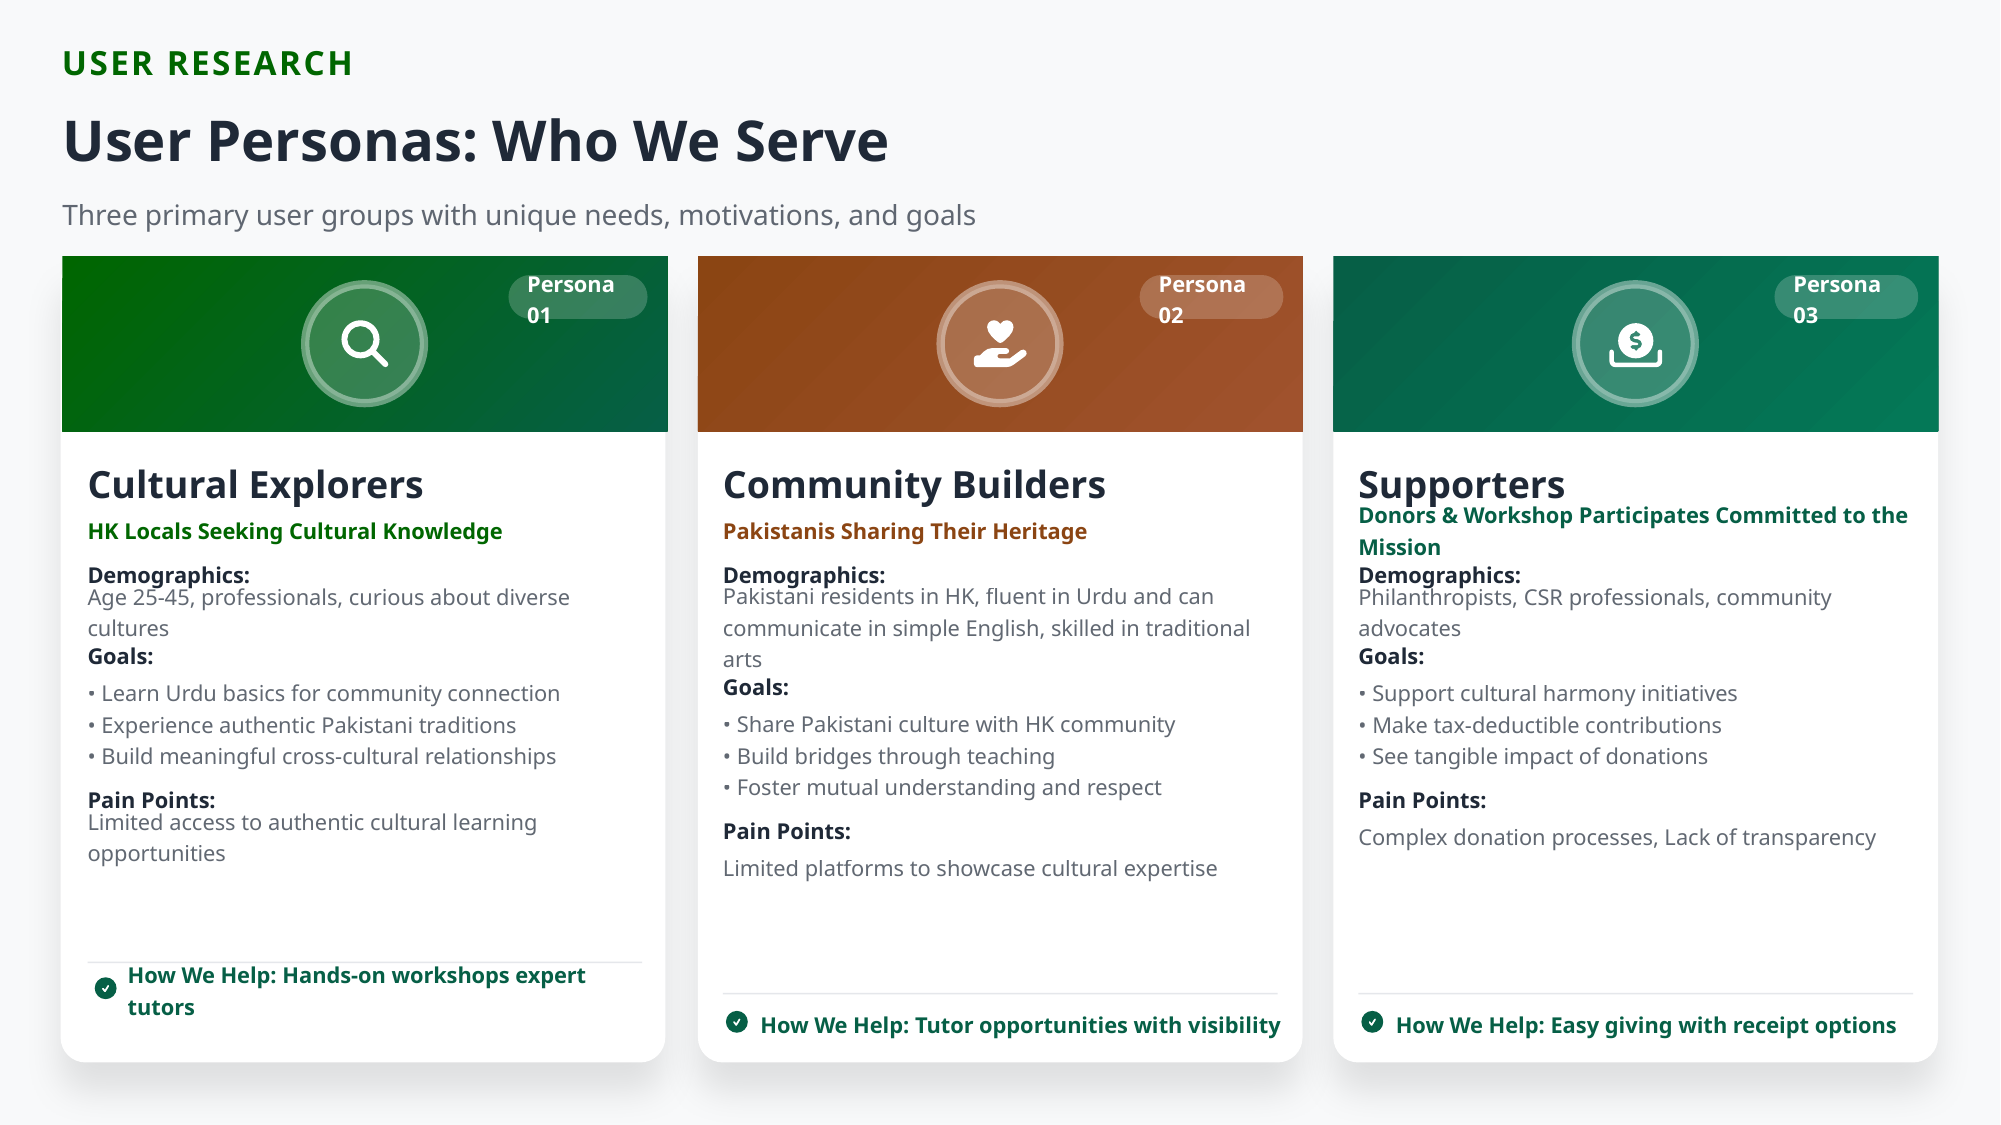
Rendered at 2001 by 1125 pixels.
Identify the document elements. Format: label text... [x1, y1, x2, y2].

text_box [1609, 349, 1663, 368]
text_box [697, 432, 1303, 1063]
text_box [1333, 432, 1939, 1063]
text_box Age 25-45, professionals, curious about diverse cultures [87, 593, 654, 625]
text_box Complex donation processes, Lack of transparency [1358, 818, 1924, 850]
text_box How We Help: Hands-on workshops expert tutors [127, 956, 656, 1020]
text_box • Share Pakistani culture with HK community • Build bridges through teaching • Foster mutual understanding and respect [722, 706, 1289, 800]
text_box [94, 977, 117, 1000]
text_box Pain Points: [1358, 781, 1924, 813]
text_box Goals: [87, 637, 654, 669]
text_box [60, 273, 666, 1063]
text_box Persona 02 [1139, 275, 1295, 319]
text_box [1361, 1010, 1384, 1033]
text_box Demographics: [722, 556, 1289, 588]
text_box User Personas: Who We Serve [62, 112, 1966, 175]
text_box [987, 320, 1014, 343]
text_box Donors & Workshop Participates Committed to the Mission [1358, 512, 1924, 544]
text_box USER RESEARCH [61, 37, 1950, 75]
text_box Philanthropists, CSR professionals, community advocates [1358, 593, 1924, 625]
text_box [341, 320, 389, 368]
text_box [1333, 256, 1939, 432]
text_box [1576, 284, 1695, 404]
text_box Demographics: [87, 556, 654, 588]
text_box • Support cultural harmony initiatives • Make tax-deductible contributions • See tangible impact of donations [1358, 674, 1924, 769]
text_box How We Help: Tutor opportunities with visibility [760, 1006, 1289, 1038]
text_box [1618, 323, 1654, 359]
text_box Persona 01 [508, 275, 659, 319]
text_box How We Help: Easy giving with receipt options [1395, 1006, 1924, 1038]
text_box Supporters [1358, 456, 1932, 507]
text_box Three primary user groups with unique needs, motivations, and goals [62, 187, 1952, 232]
text_box Pain Points: [87, 781, 654, 813]
text_box [725, 1010, 748, 1033]
text_box Cultural Explorers [87, 456, 661, 507]
text_box Limited access to authentic cultural learning opportunities [87, 818, 654, 850]
text_box [305, 284, 424, 404]
text_box Pain Points: [722, 812, 1289, 844]
text_box Limited platforms to showcase cultural expertise [722, 849, 1289, 882]
text_box HK Locals Seeking Cultural Knowledge [87, 512, 654, 544]
text_box [62, 256, 668, 432]
text_box Pakistani residents in HK, fluent in Urdu and can communicate in simple English, skilled in traditional arts [722, 593, 1289, 657]
text_box Goals: [722, 668, 1289, 700]
text_box [940, 284, 1060, 404]
text_box Pakistanis Sharing Their Heritage [722, 512, 1289, 544]
text_box [697, 256, 1303, 432]
text_box Demographics: [1358, 556, 1924, 588]
text_box Persona 03 [1774, 275, 1930, 319]
text_box • Learn Urdu basics for community connection • Experience authentic Pakistani traditions • Build meaningful cross-cultural relationships [87, 674, 654, 769]
text_box Community Builders [722, 456, 1297, 507]
text_box [973, 348, 1027, 368]
text_box Goals: [1358, 637, 1924, 669]
